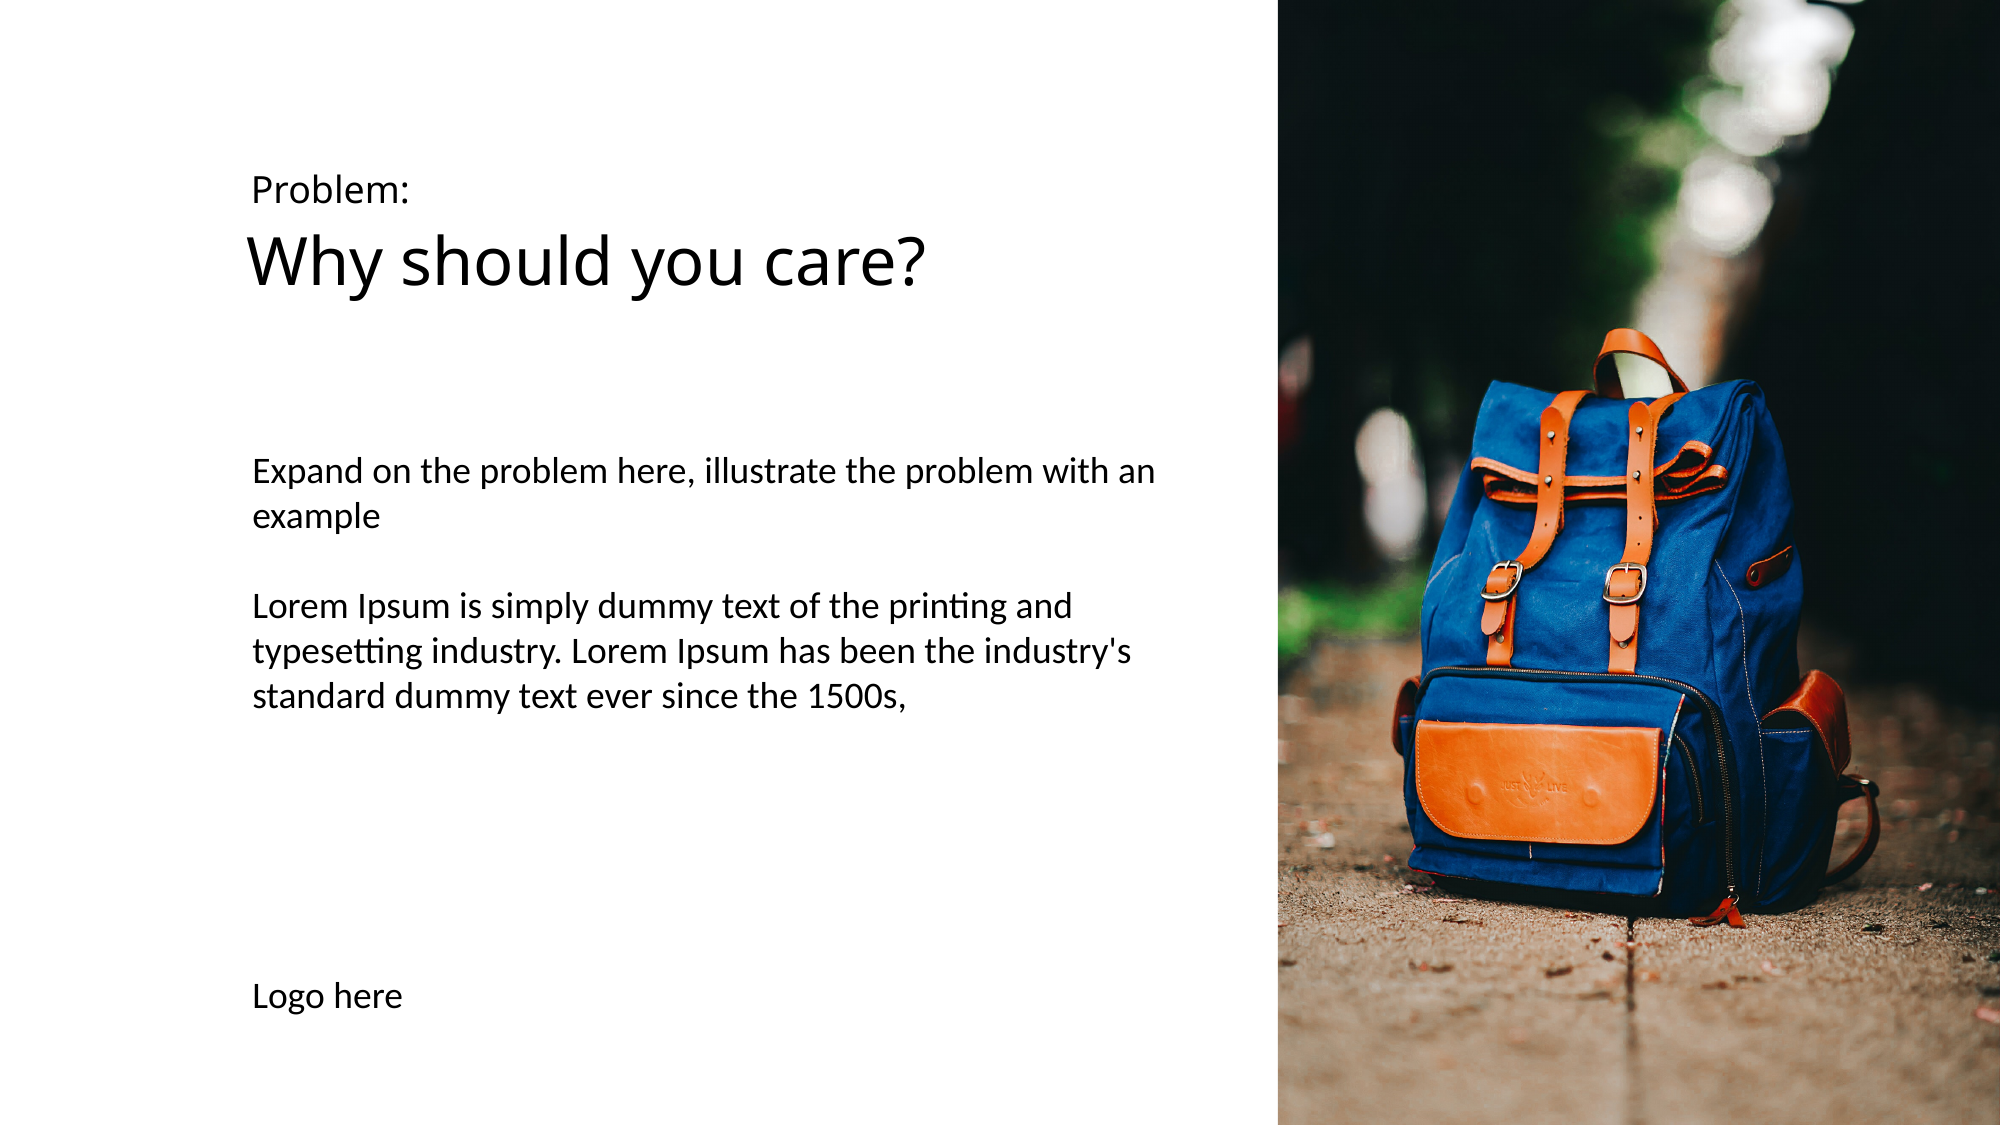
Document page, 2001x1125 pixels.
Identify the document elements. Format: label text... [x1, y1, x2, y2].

text_box Why should you care? [231, 211, 942, 307]
text_box Problem: [235, 158, 425, 219]
text_box Expand on the problem here, illustrate the problem with an example Lorem Ipsum is simply dummy text of the printing and typesetting industry. Lorem Ipsum has been the industry's standard dummy text ever since the 1500s, [237, 438, 1229, 724]
text_box [1277, 0, 2000, 1125]
text_box Logo here [237, 963, 533, 1024]
